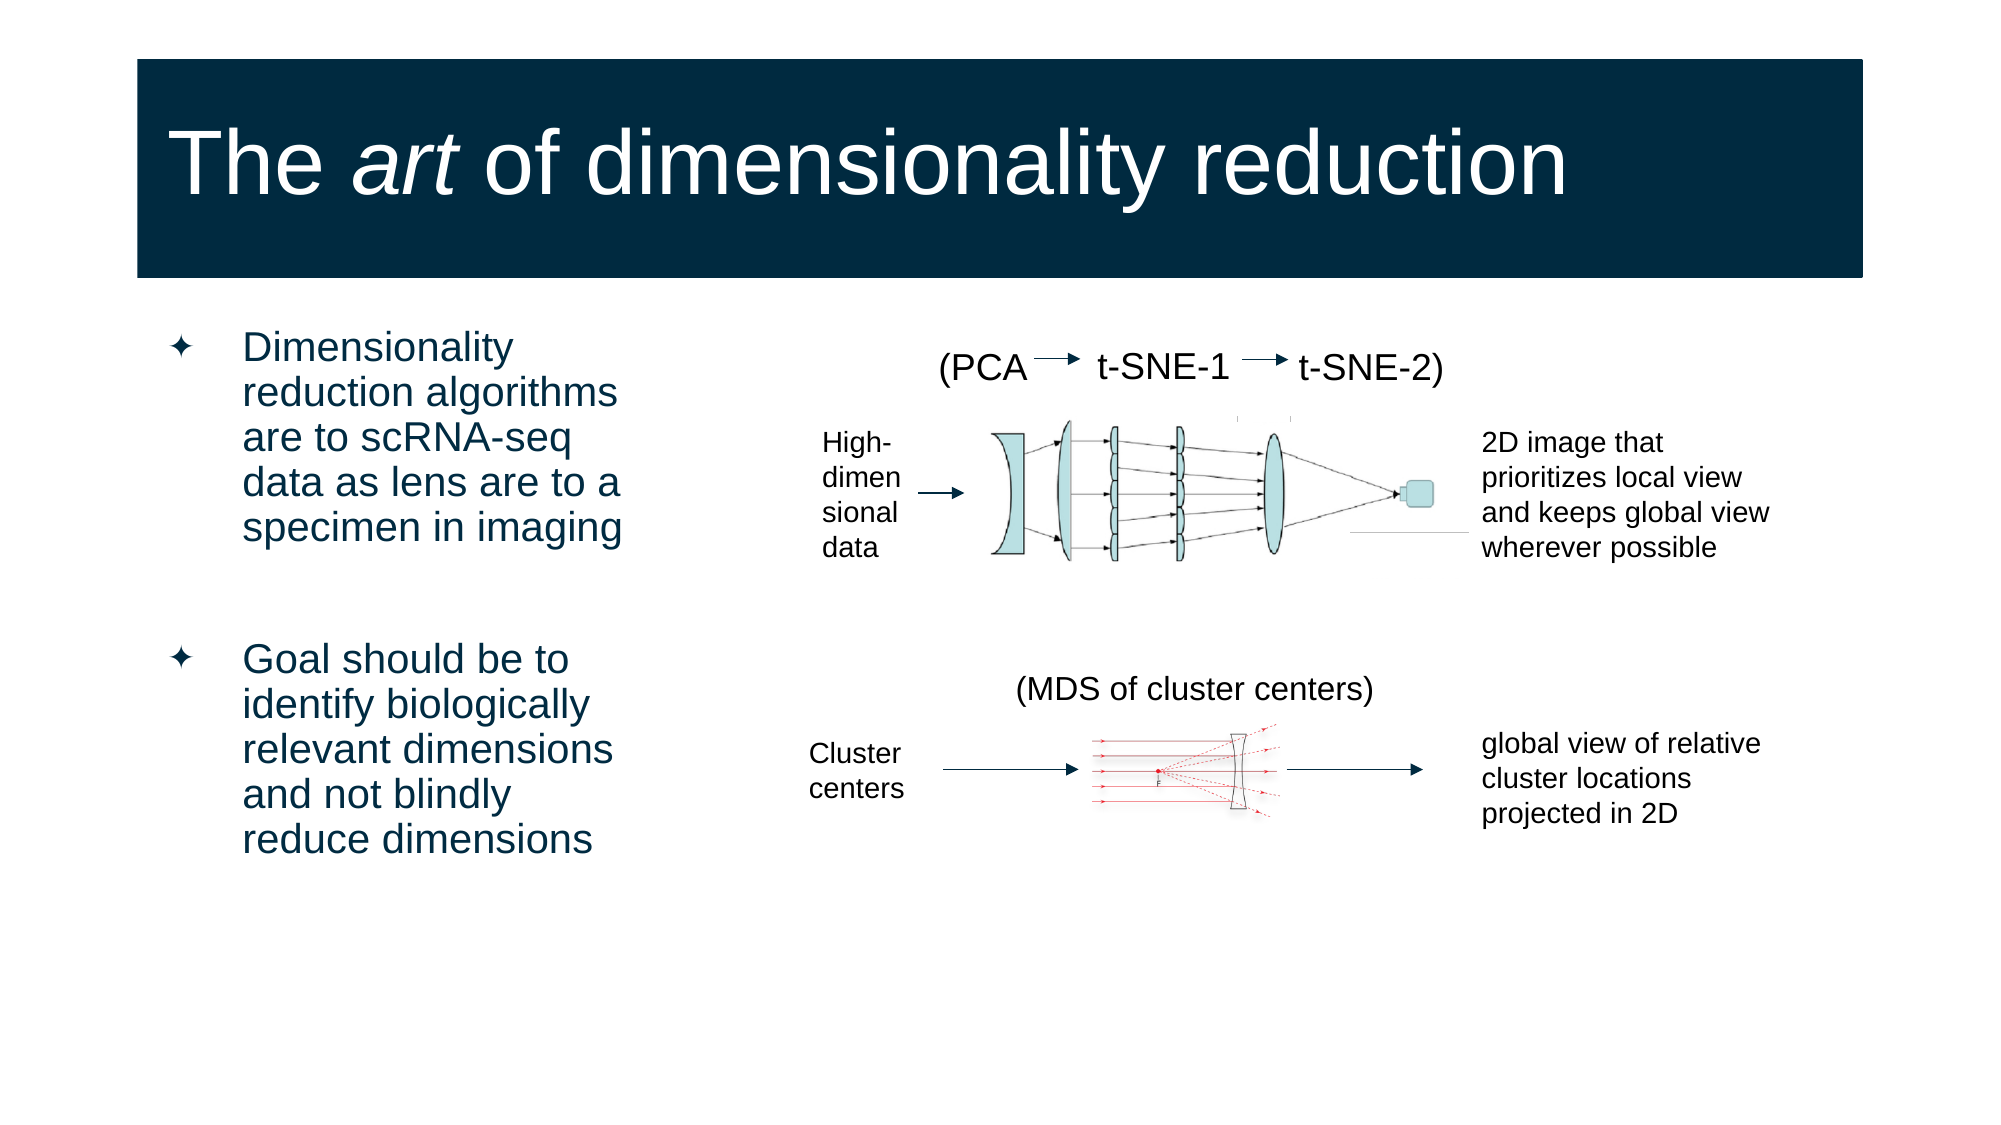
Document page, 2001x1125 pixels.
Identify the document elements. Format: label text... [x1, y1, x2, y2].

picture [987, 416, 1469, 579]
text_box global view of relative cluster locations projected in 2D [1466, 742, 1811, 812]
text_box 2D image that prioritizes local view and keeps global view wherever possible [1469, 458, 1811, 528]
title The art of dimensionality reduction [137, 59, 1863, 278]
text_box t-SNE-1 [1082, 325, 1209, 403]
text_box t-SNE-2) [1284, 326, 1410, 404]
list Dimensionality reduction algorithms are to scRNA-seq data as lens are to a specimen in imaging Goal should be to identify biologically relevant dimensions and not blindly reduce dimensions [137, 325, 631, 868]
text_box (PCA [923, 326, 1050, 404]
text_box High-dimensional data [807, 416, 919, 570]
picture [1092, 724, 1280, 817]
text_box Cluster centers [794, 693, 944, 846]
text_box (MDS of cluster centers) [1000, 650, 1501, 724]
